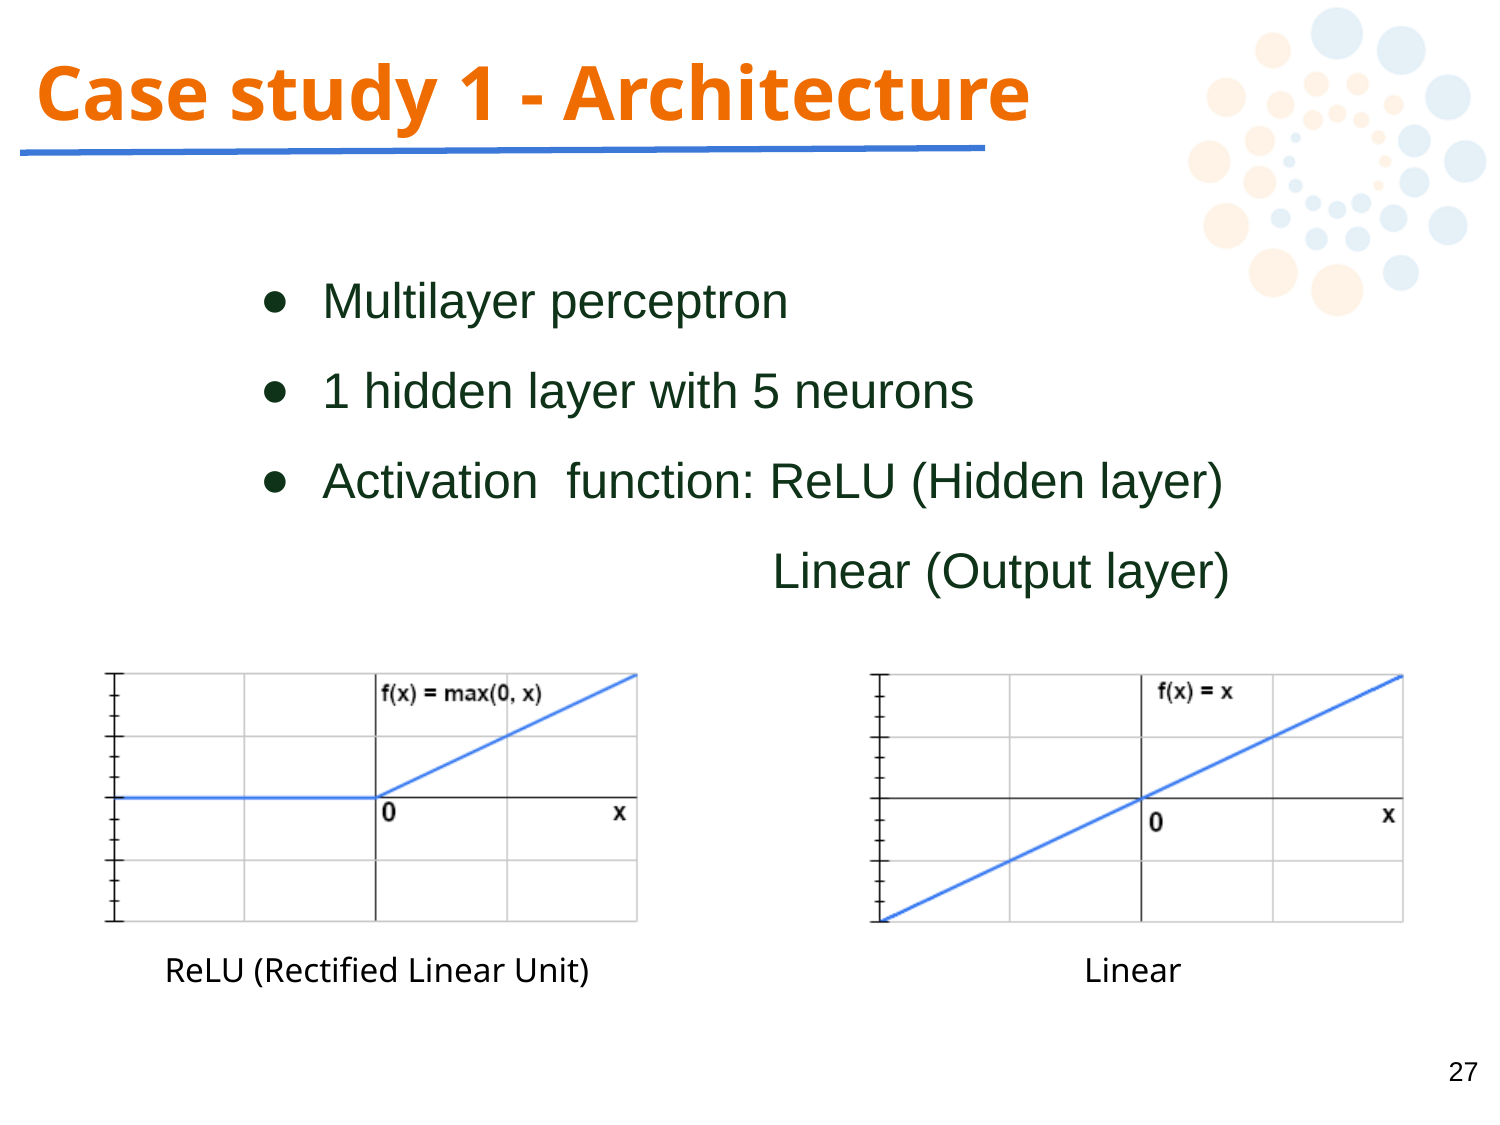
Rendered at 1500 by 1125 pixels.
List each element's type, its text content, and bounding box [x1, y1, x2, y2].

picture [851, 660, 1415, 934]
picture [1174, 0, 1500, 326]
title Case study 1 - Architecture [20, 27, 1169, 153]
text_box 27 [1403, 1038, 1494, 1125]
text_box Linear [861, 941, 1405, 1005]
text_box Multilayer perceptron 1 hidden layer with 5 neurons Activation function: ReLU (Hidden layer) Linear (Output layer) [63, 178, 1415, 660]
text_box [19, 147, 986, 153]
text_box ReLU (Rectified Linear Unit) [106, 942, 649, 1005]
picture [91, 659, 649, 935]
